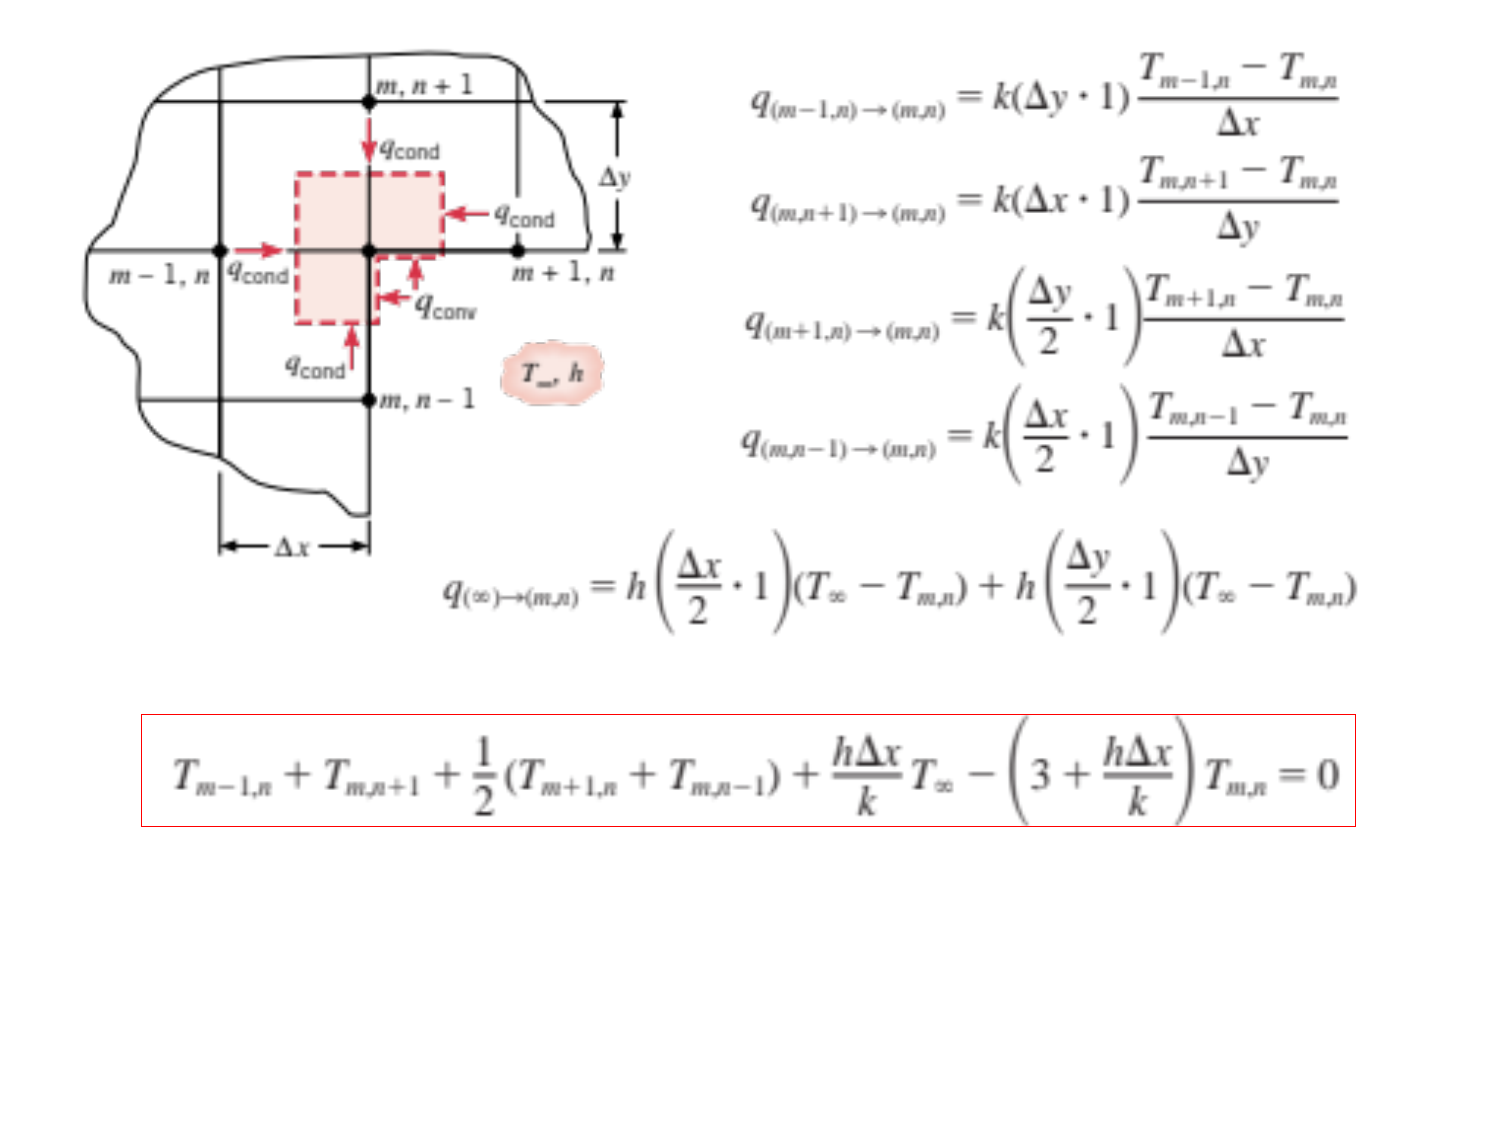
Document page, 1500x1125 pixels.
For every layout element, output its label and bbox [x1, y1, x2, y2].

picture [718, 36, 1375, 503]
picture [141, 714, 1356, 827]
picture [39, 21, 1375, 640]
